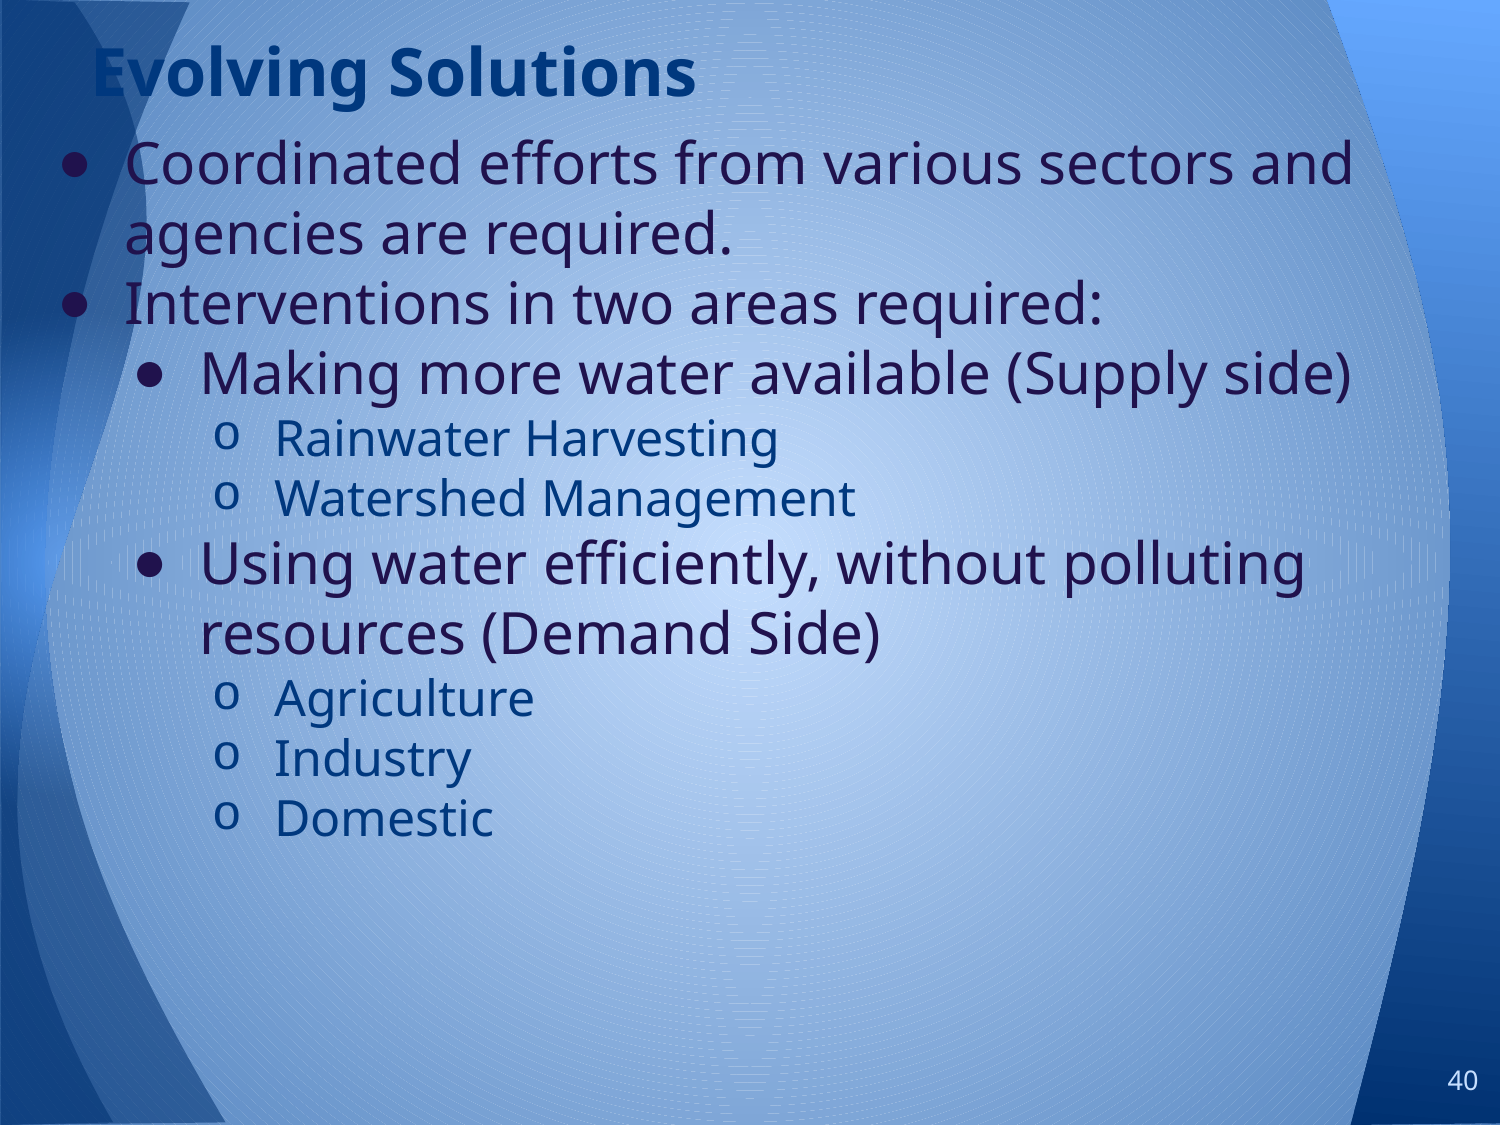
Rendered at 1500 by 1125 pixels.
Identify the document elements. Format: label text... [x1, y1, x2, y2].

title Evolving Solutions [75, 13, 1425, 125]
list Coordinated efforts from various sectors and agencies are required. Interventions in two areas required: Making more water available (Supply side) Rainwater Harvesting Watershed Management Using water efficiently, without polluting resources (Demand Side) Agriculture Industry Domestic [34, 111, 1494, 1067]
slide_number 40 [1403, 1038, 1494, 1125]
